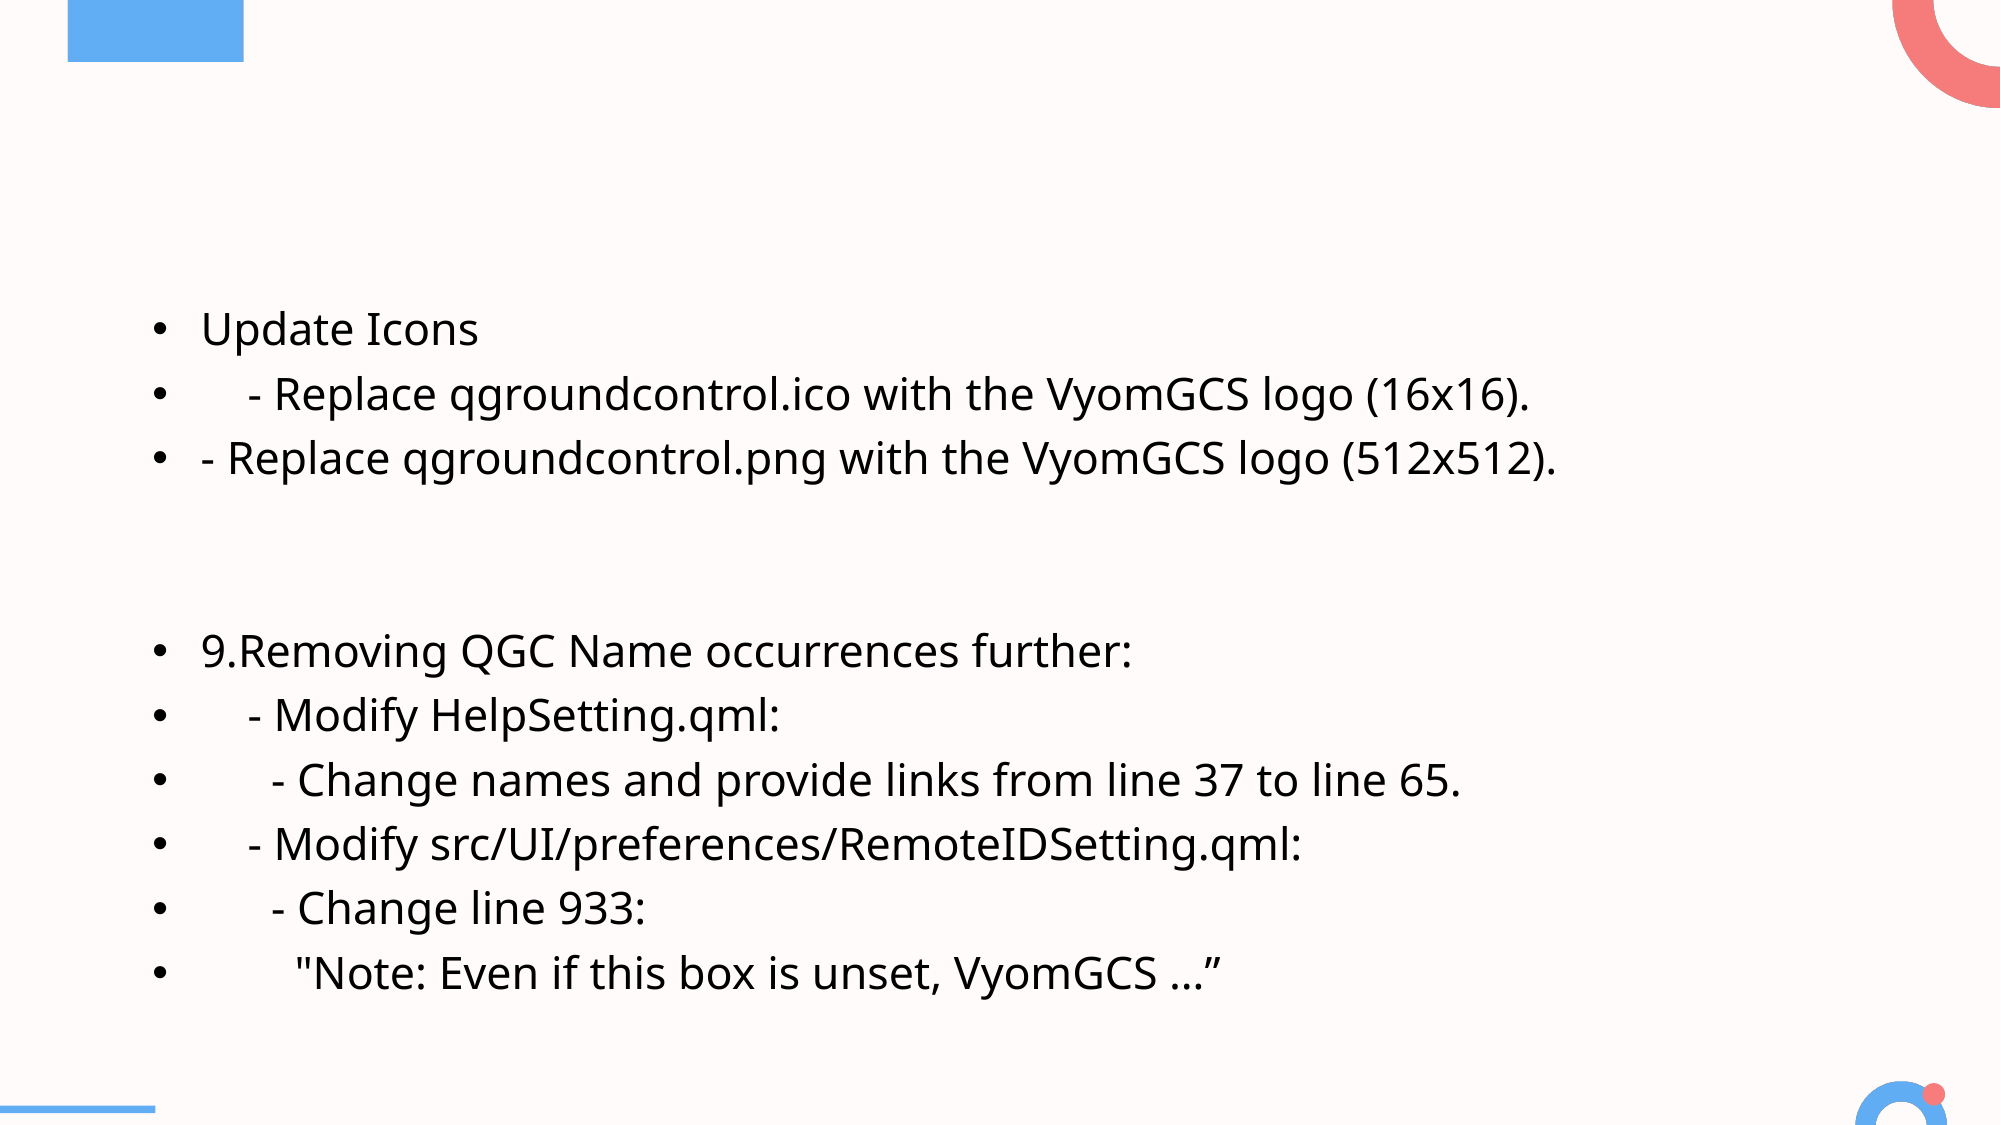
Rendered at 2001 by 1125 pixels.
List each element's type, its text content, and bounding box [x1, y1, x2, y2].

picture [67, 0, 244, 62]
picture [1856, 1082, 1947, 1125]
list Update Icons - Replace qgroundcontrol.ico with the VyomGCS logo (16x16). - Replace qgroundcontrol.png with the VyomGCS logo (512x512). 9.Removing QGC Name occurrences further: - Modify HelpSetting.qml: - Change names and provide links from line 37 to line 65. - Modify src/UI/preferences/RemoteIDSetting.qml: - Change line 933: "Note: Even if this box is unset, VyomGCS …” [137, 299, 1863, 1014]
picture [1893, 0, 2000, 108]
